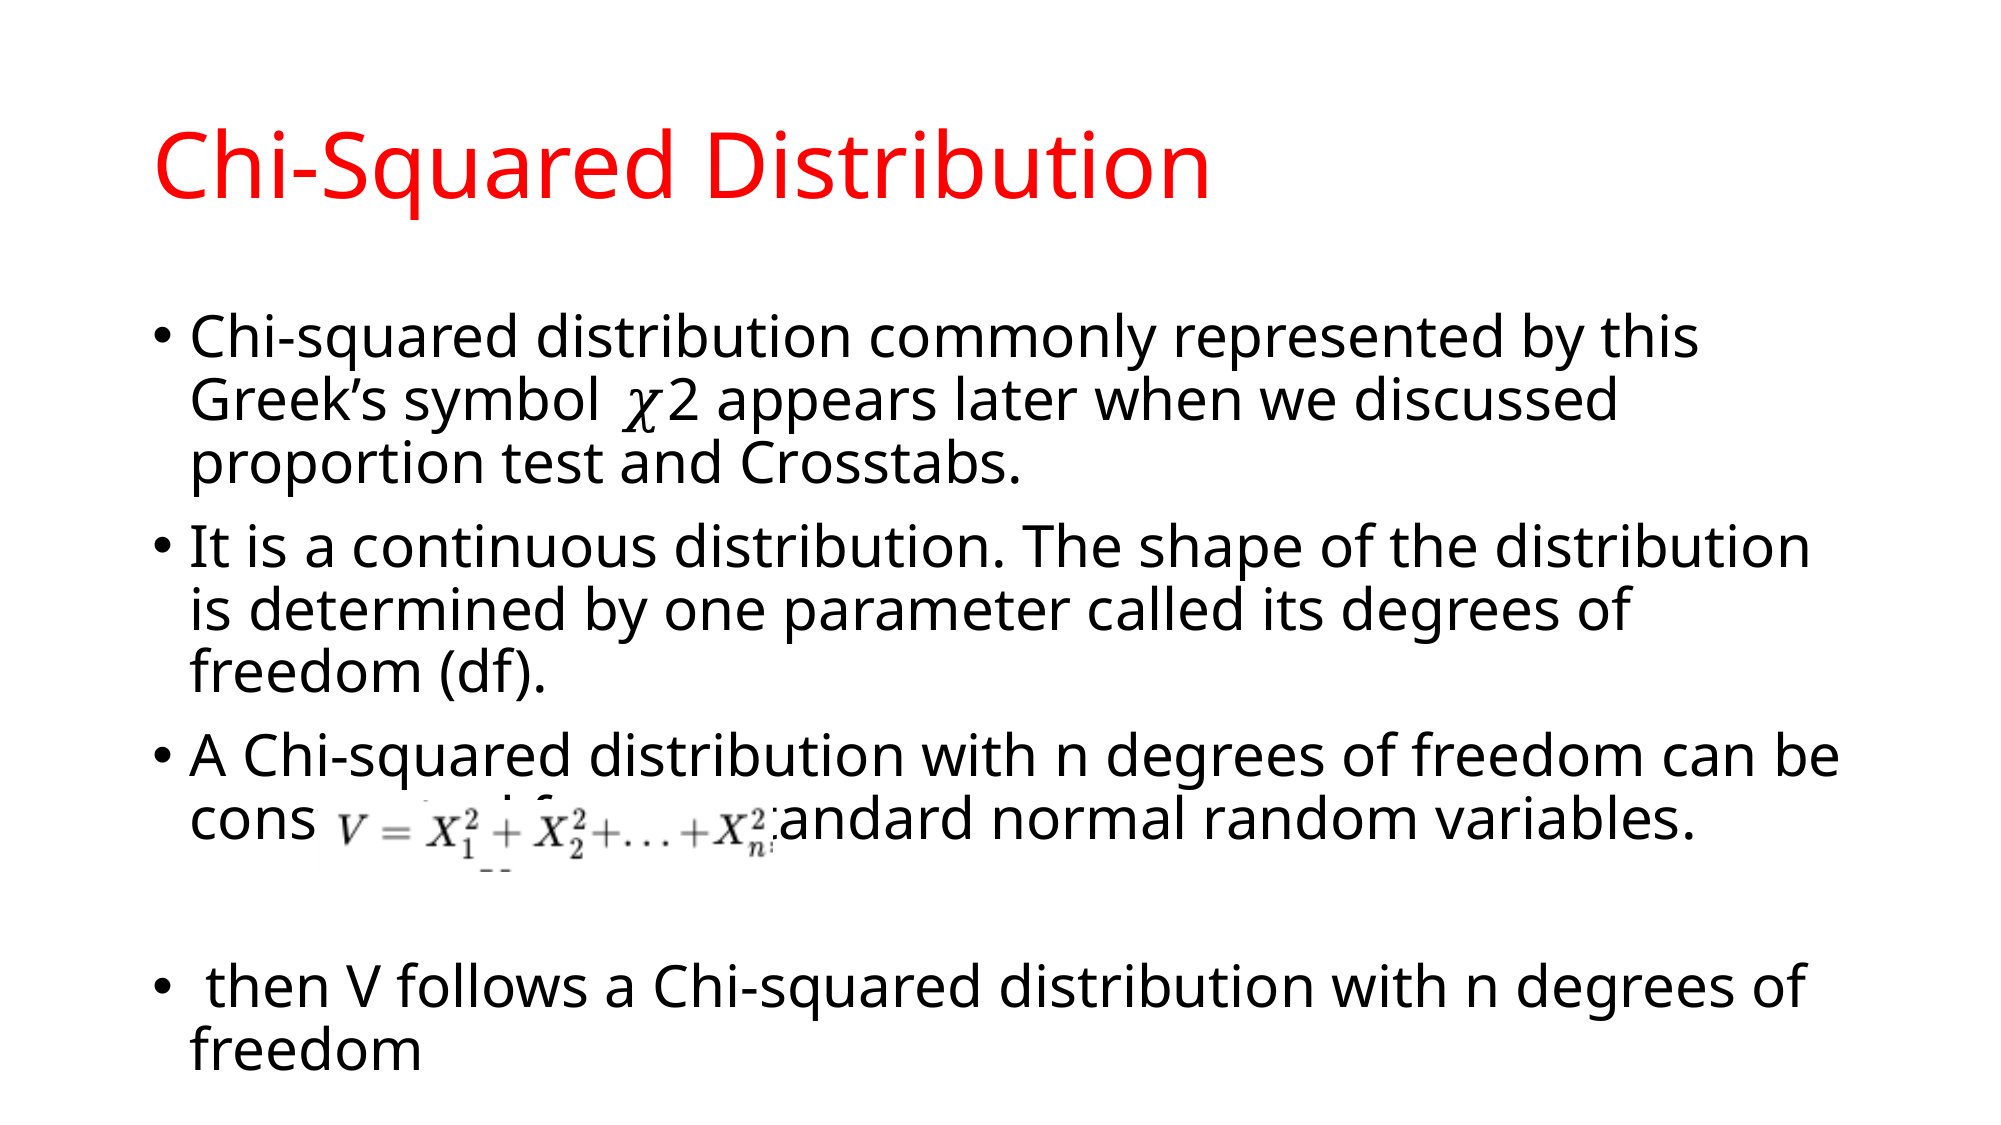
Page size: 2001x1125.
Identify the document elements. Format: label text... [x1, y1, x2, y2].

list Chi-squared distribution commonly represented by this Greek’s symbol 𝜒2 appears later when we discussed proportion test and Crosstabs. It is a continuous distribution. The shape of the distribution is determined by one parameter called its degrees of freedom (df). A Chi-squared distribution with n degrees of freedom can be constructed from n standard normal random variables. then V follows a Chi-squared distribution with n degrees of freedom [137, 299, 1863, 1014]
picture [318, 800, 774, 872]
title Chi-Squared Distribution [137, 59, 1863, 278]
